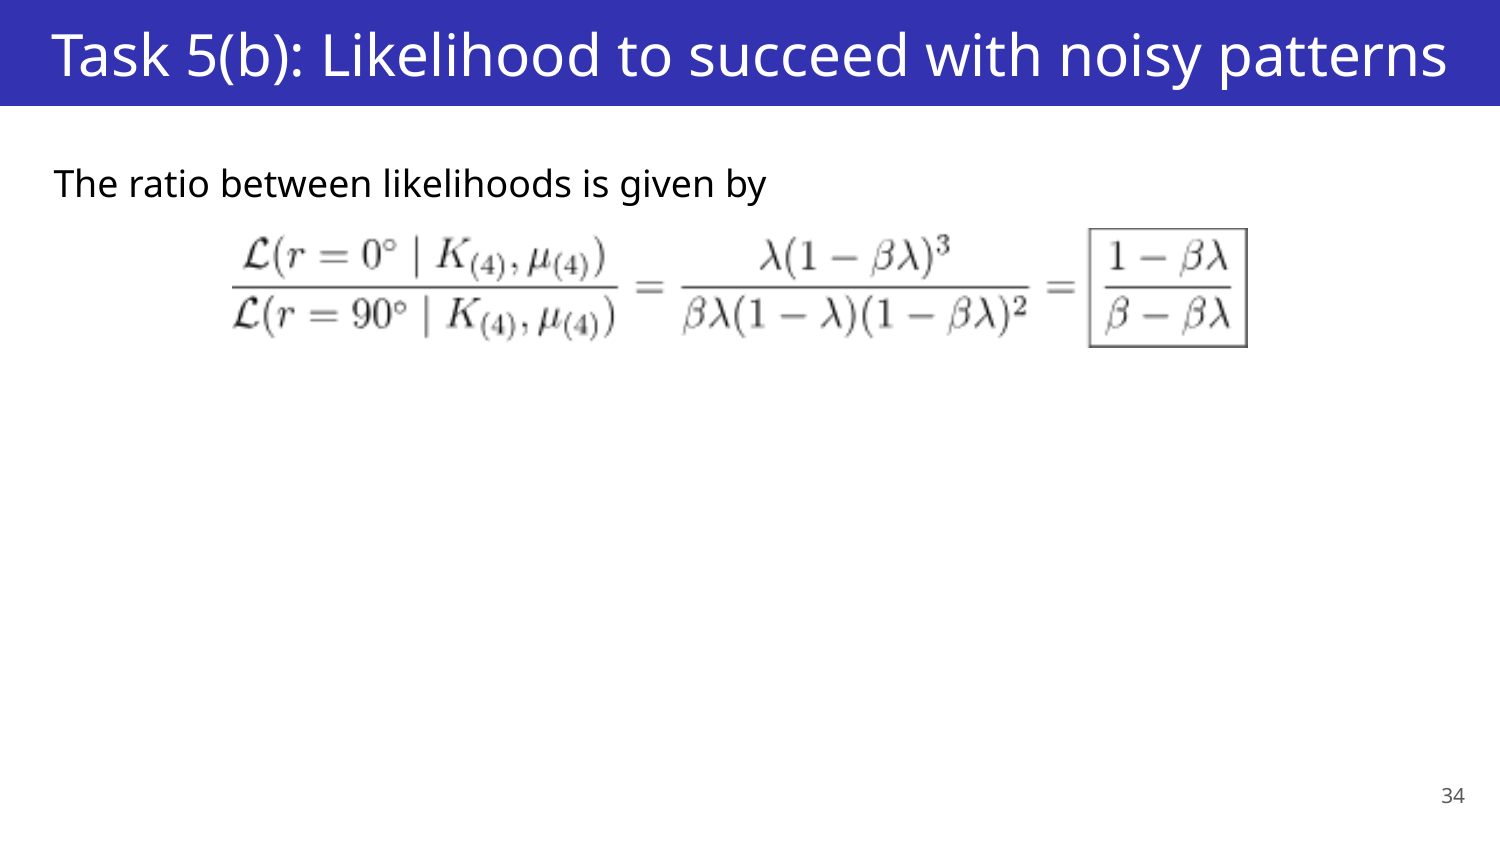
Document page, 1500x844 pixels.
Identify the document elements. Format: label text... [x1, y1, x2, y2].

list The ratio between likelihoods is given by [38, 138, 1442, 750]
slide_number 34 [1389, 764, 1480, 830]
picture [232, 228, 1248, 348]
title Task 5(b): Likelihood to succeed with noisy patterns [0, 0, 1500, 106]
